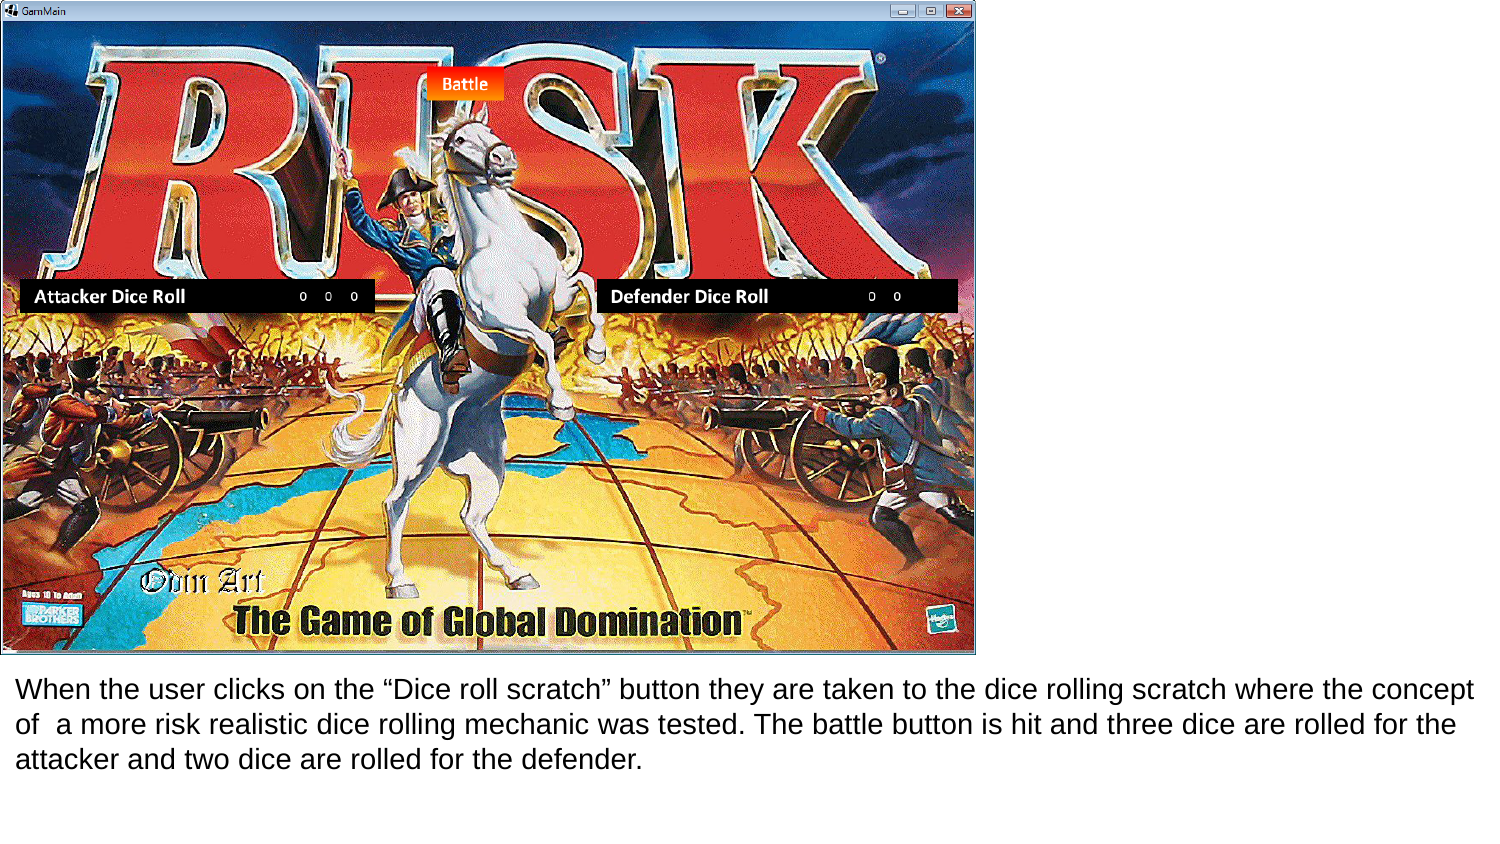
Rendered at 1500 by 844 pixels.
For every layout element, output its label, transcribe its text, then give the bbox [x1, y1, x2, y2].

picture [0, 0, 976, 656]
text_box When the user clicks on the “Dice roll scratch” button they are taken to the dice rolling scratch where the concept of a more risk realistic dice rolling mechanic was tested. The battle button is hit and three dice are rolled for the attacker and two dice are rolled for the defender. [0, 654, 1500, 844]
